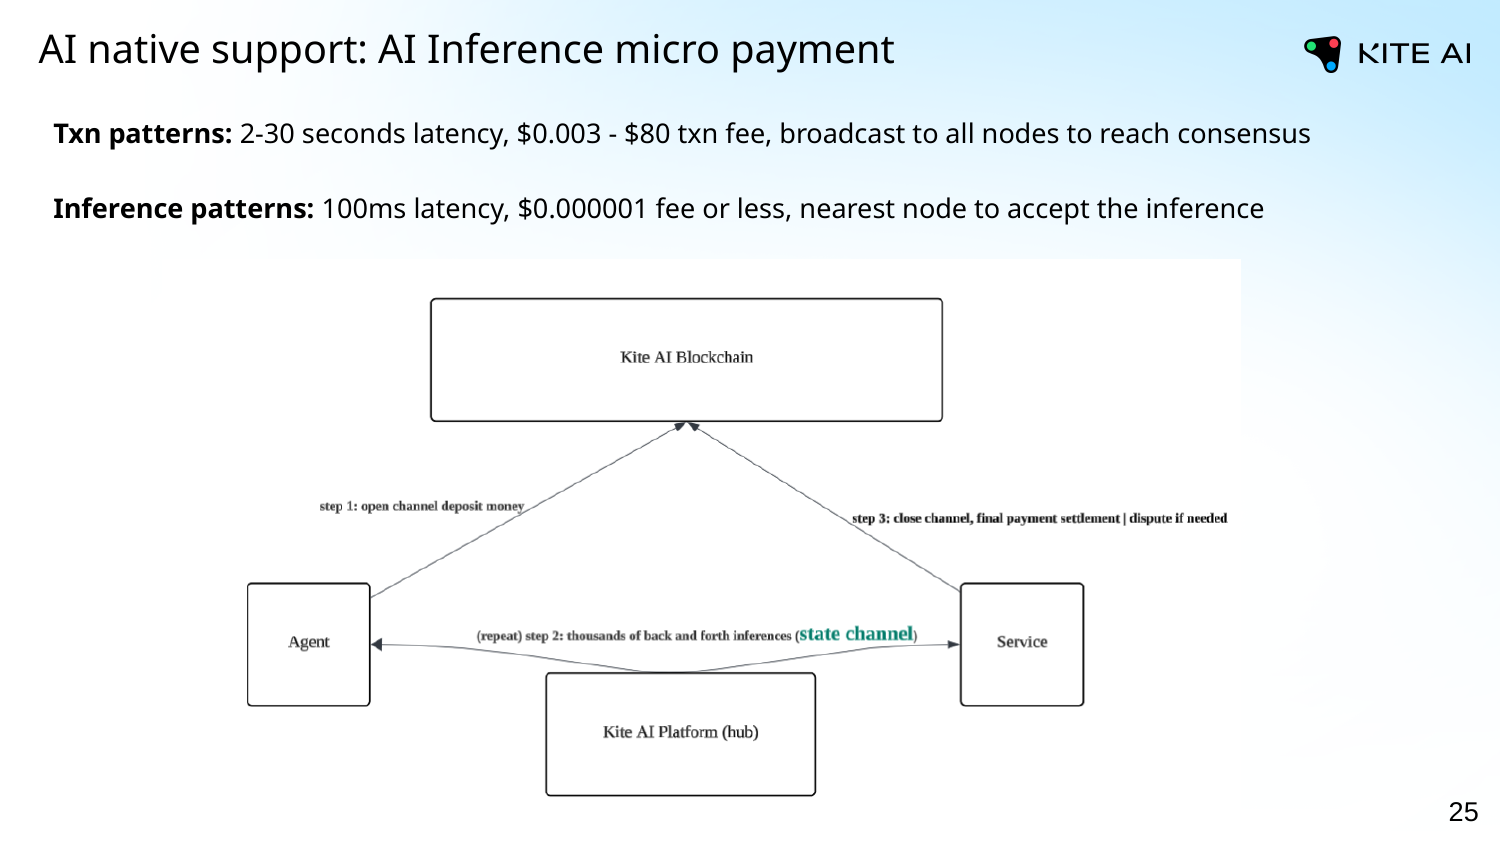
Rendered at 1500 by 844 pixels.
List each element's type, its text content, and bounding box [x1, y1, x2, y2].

text_box AI native support: AI Inference micro payment [38, 13, 1339, 73]
slide_number ‹#› [1403, 779, 1494, 844]
text_box Txn patterns: 2-30 seconds latency, $0.003 - $80 txn fee, broadcast to all nodes to reach consensus Inference patterns: 100ms latency, $0.000001 fee or less, nearest node to accept the inference [38, 96, 1419, 239]
picture [0, 0, 1500, 844]
